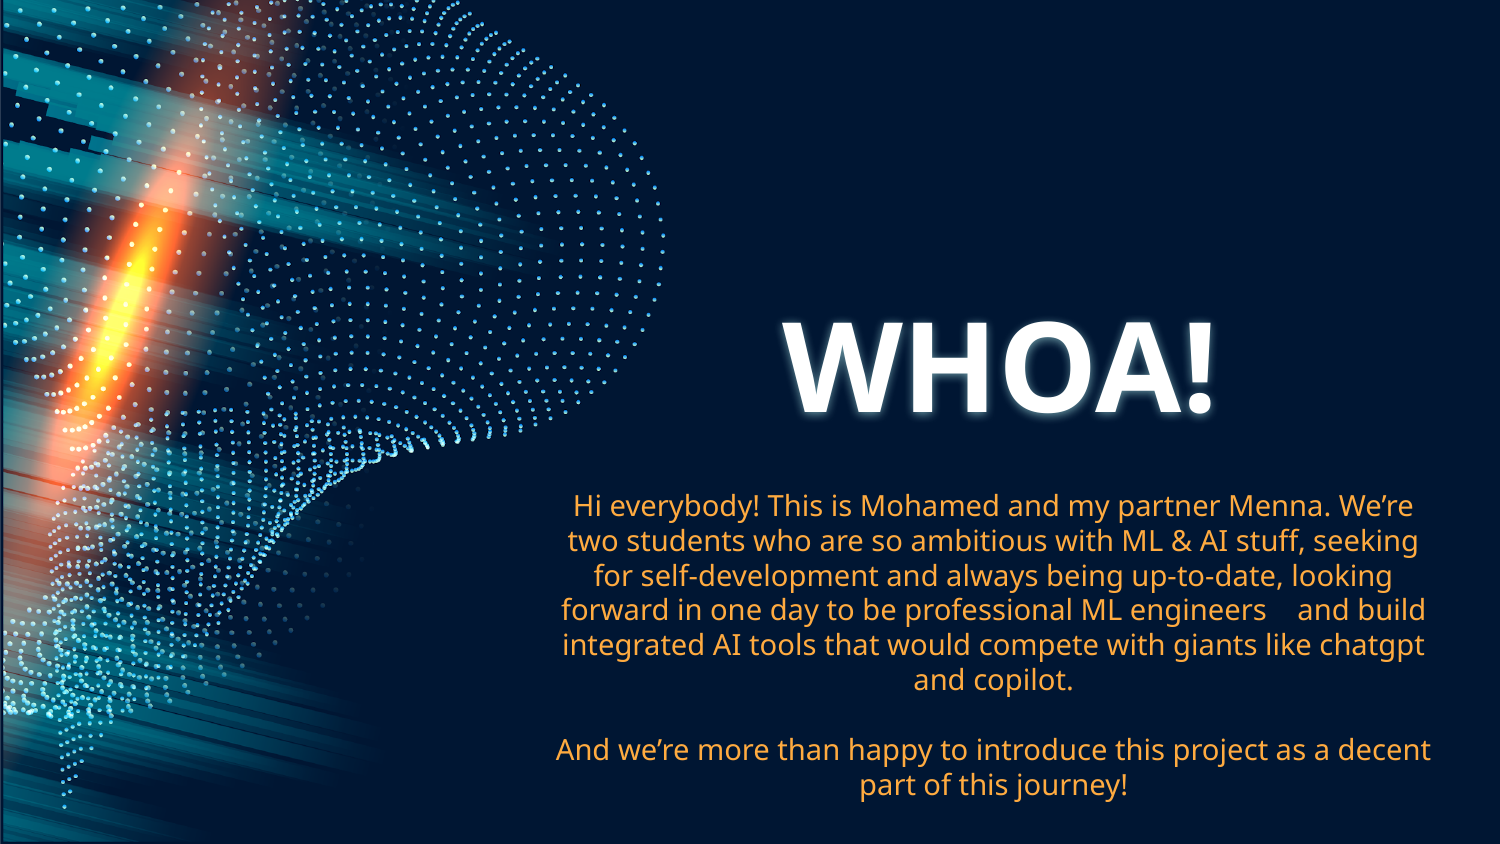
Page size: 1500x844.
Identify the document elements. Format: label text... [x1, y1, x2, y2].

title WHOA! [699, 346, 1300, 453]
subtitle Hi everybody! This is Mohamed and my partner Menna. We’re two students who are so ambitious with ML & AI stuff, seeking for self-development and always being up-to-date, looking forward in one day to be professional ML engineers and build integrated AI tools that would compete with giants like chatgpt and copilot. And we’re more than happy to introduce this project as a decent part of this journey! [537, 471, 1450, 710]
picture [0, 0, 1500, 844]
